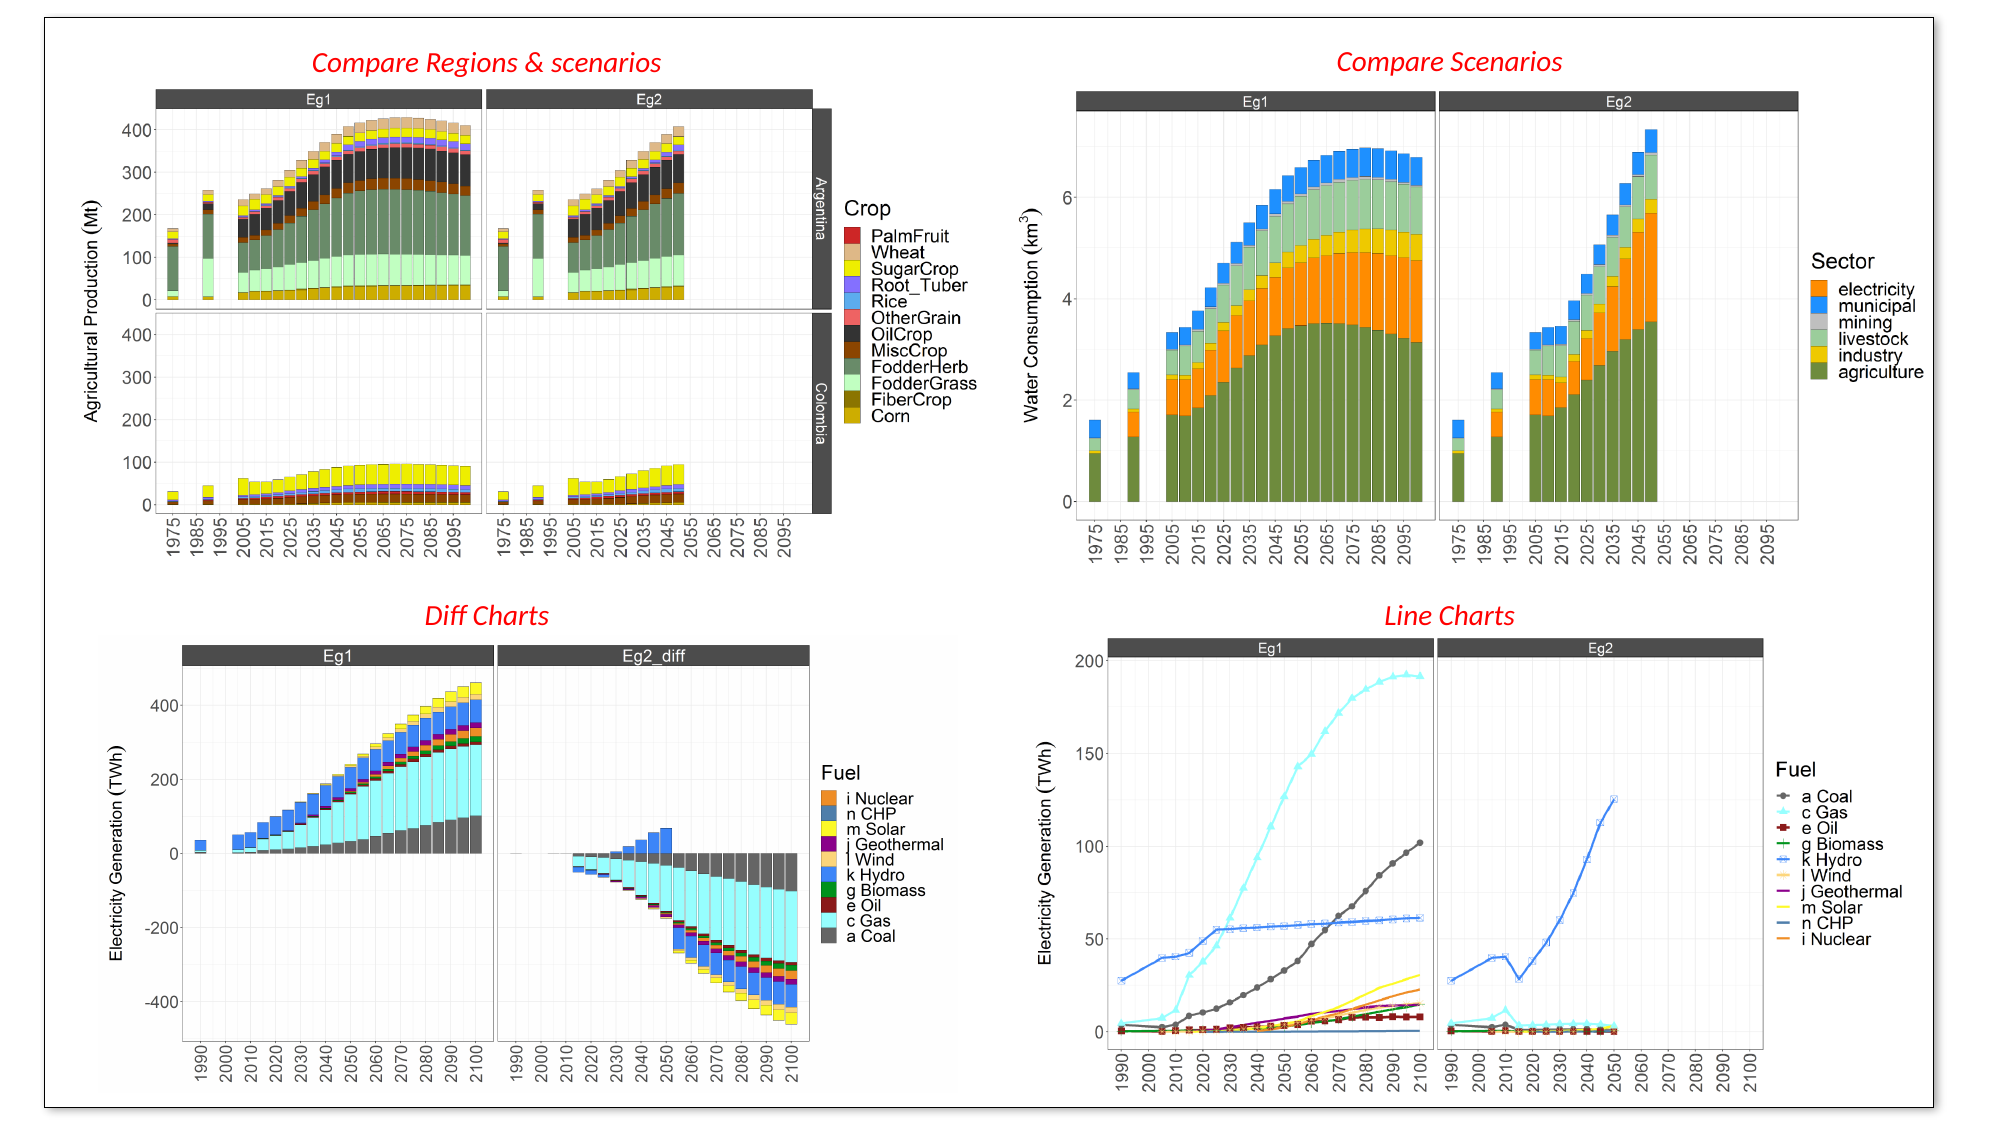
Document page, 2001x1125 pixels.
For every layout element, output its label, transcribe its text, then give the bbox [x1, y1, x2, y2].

picture [77, 88, 978, 559]
text_box Compare Scenarios [1270, 33, 1630, 87]
text_box Compare Regions & scenarios [190, 34, 784, 88]
picture [1013, 88, 1928, 568]
text_box [44, 16, 1934, 1108]
picture [1034, 635, 1906, 1094]
picture [98, 635, 958, 1094]
text_box Diff Charts [307, 587, 667, 635]
text_box Line Charts [1270, 587, 1630, 635]
